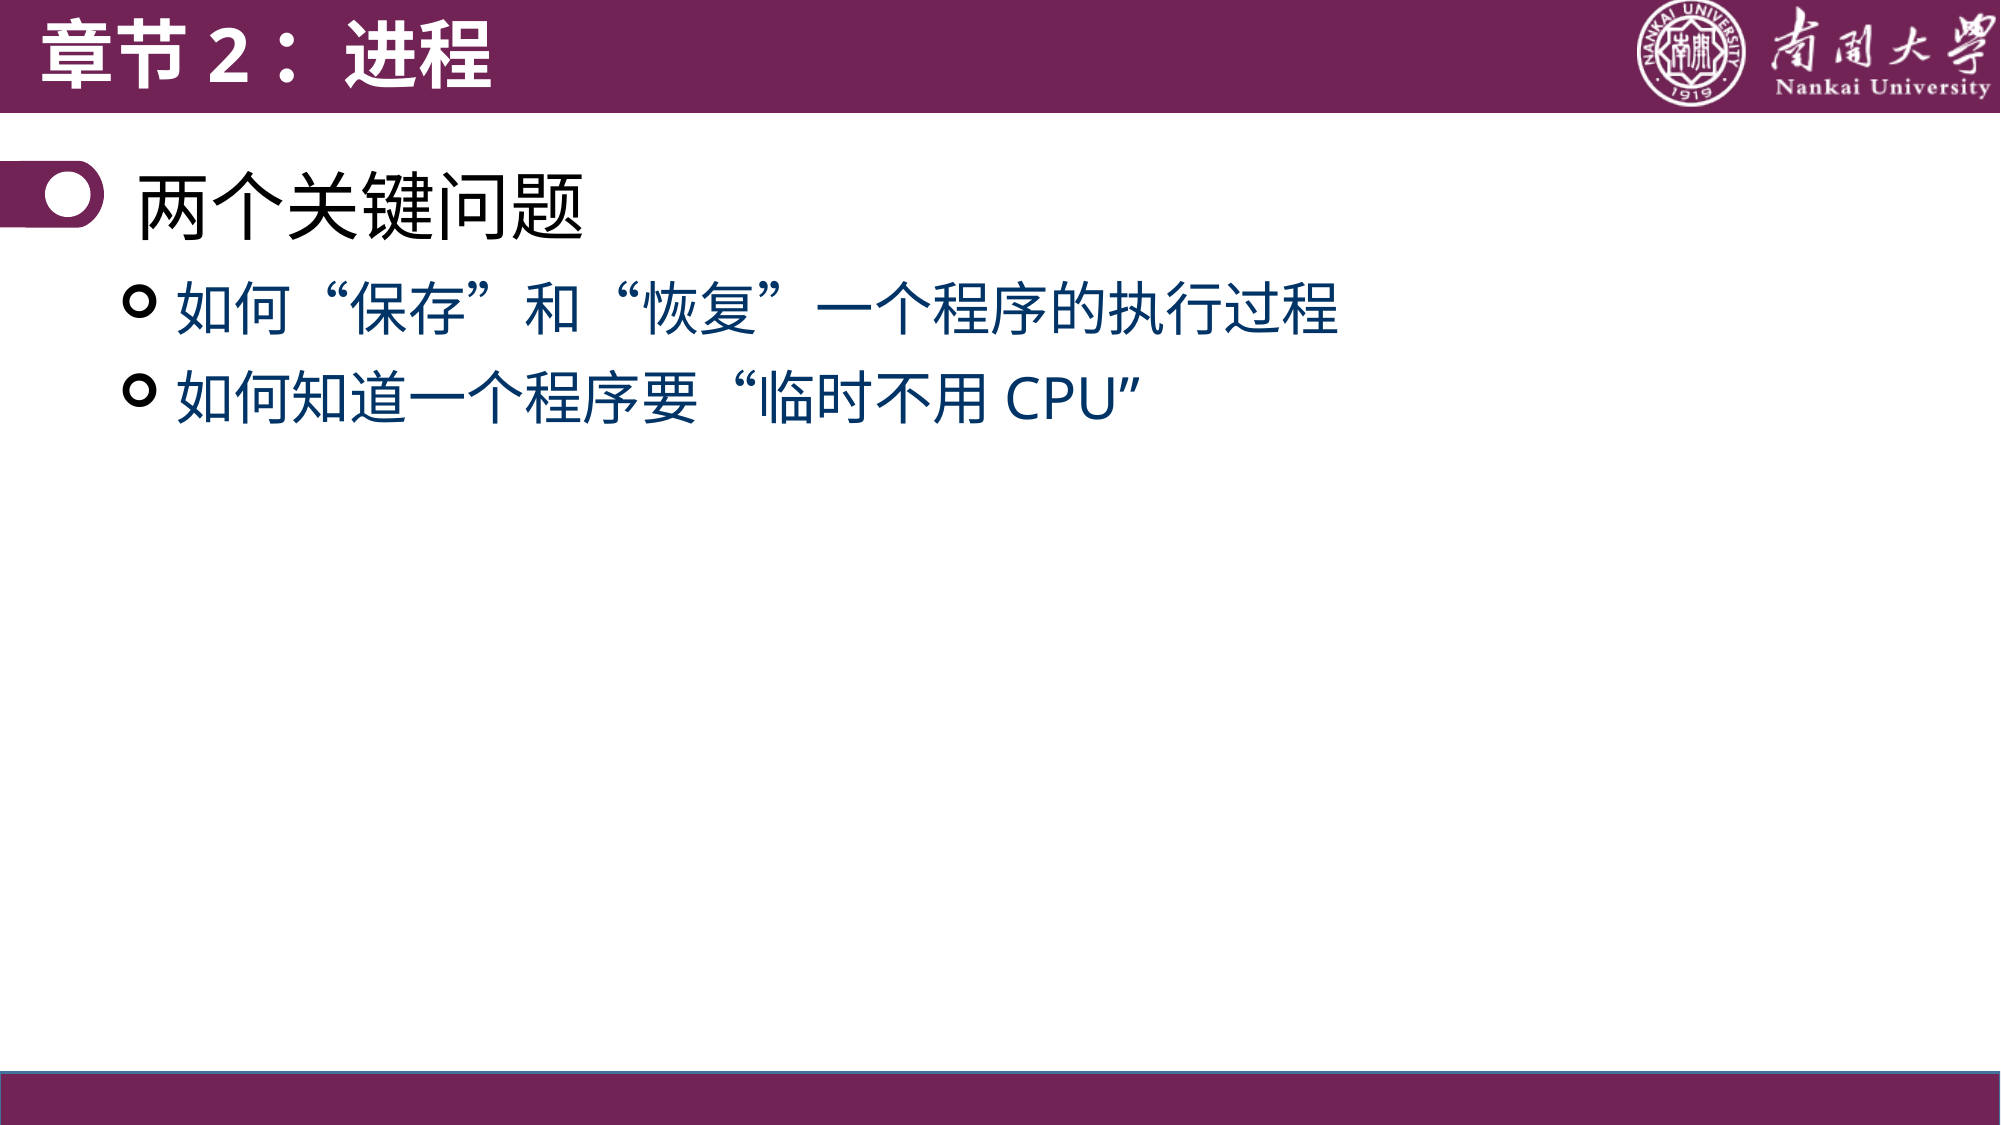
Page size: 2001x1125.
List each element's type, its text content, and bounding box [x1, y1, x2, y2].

text_box 如何“保存”和“恢复”一个程序的执行过程 如何知道一个程序要“临时不用CPU” [103, 257, 1483, 1055]
text_box 两个关键问题 [119, 130, 1620, 259]
picture [1637, 0, 2001, 110]
text_box 章节2：进程 [24, 0, 1025, 116]
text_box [0, 160, 104, 228]
